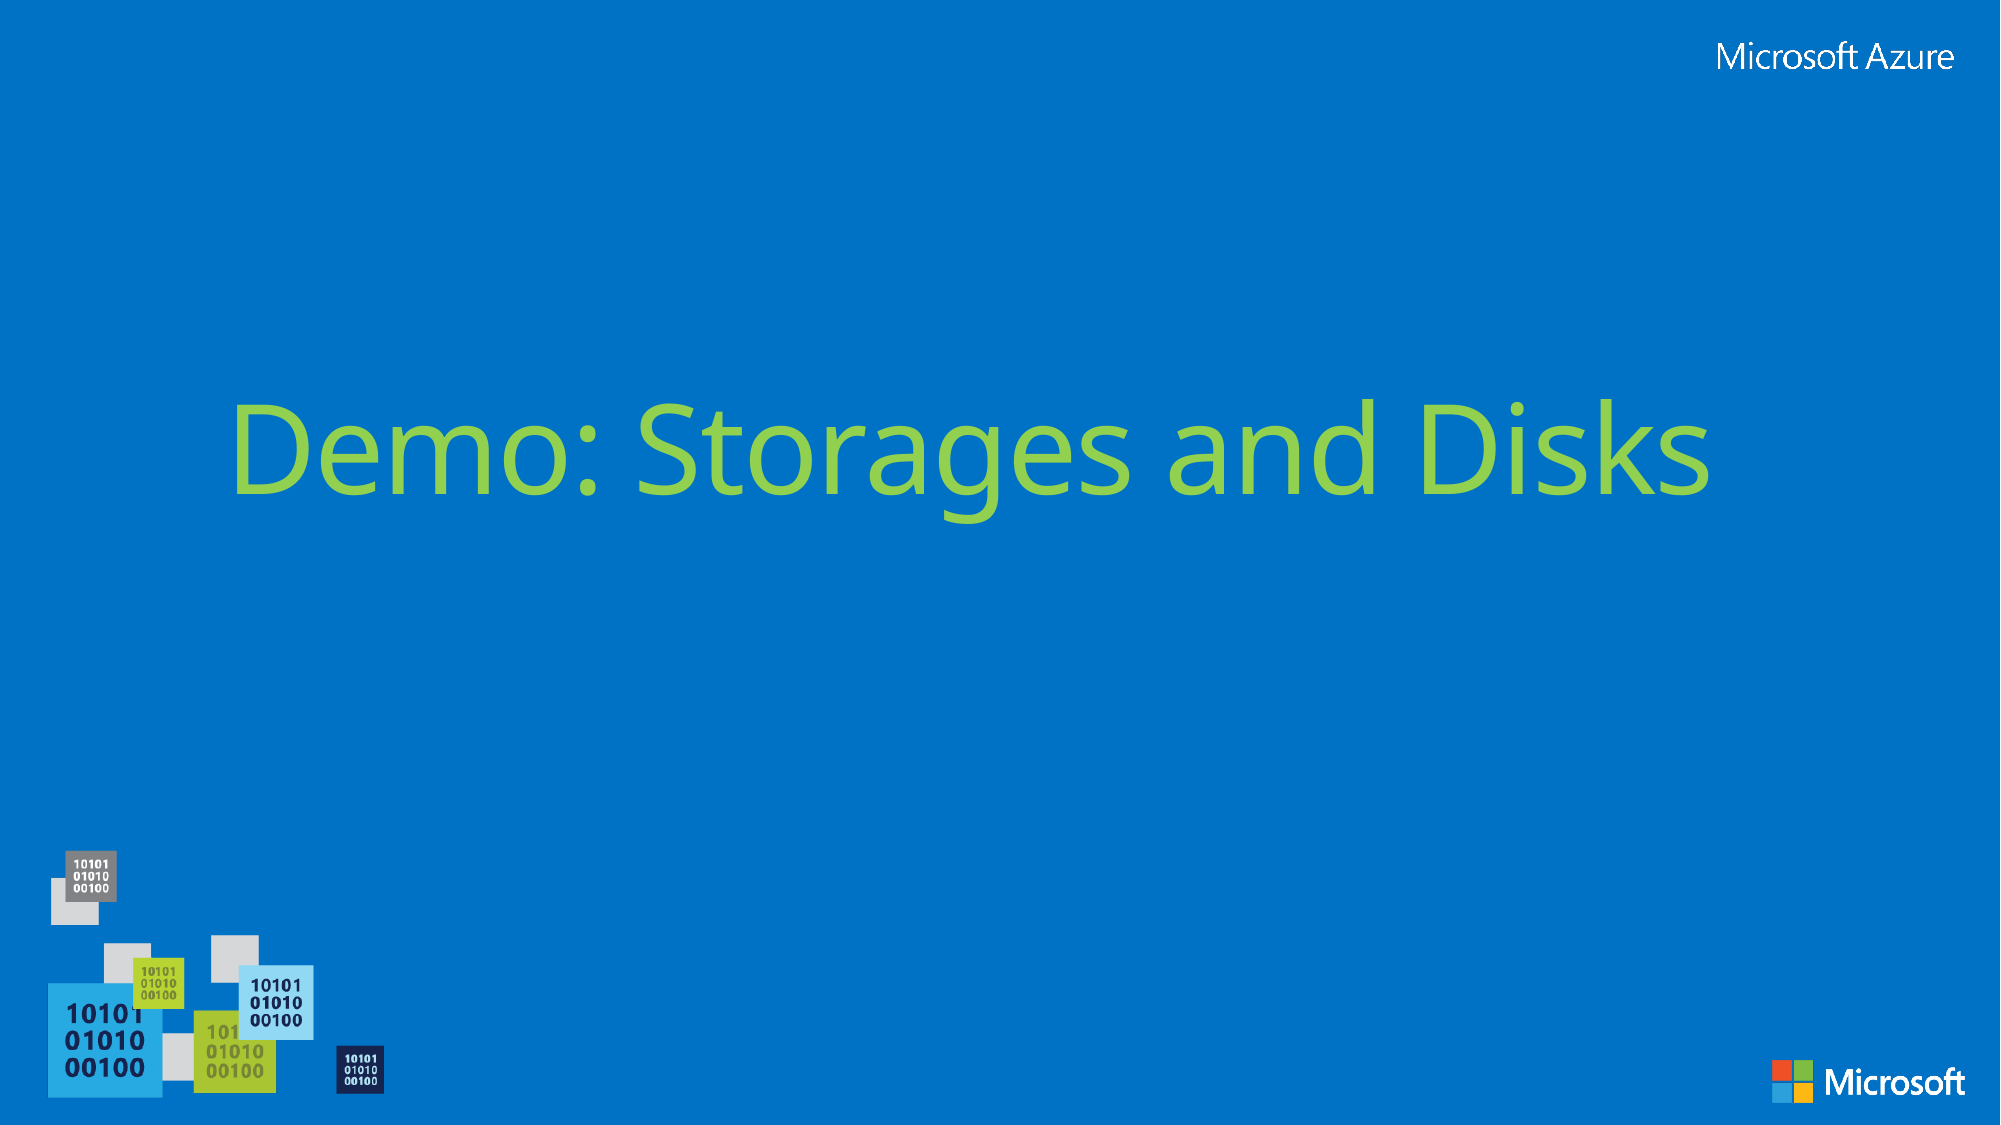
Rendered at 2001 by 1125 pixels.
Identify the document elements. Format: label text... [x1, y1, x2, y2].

picture [1772, 1060, 1965, 1103]
picture [1699, 24, 1972, 87]
title Demo: Storages and Disks [142, 378, 1798, 530]
picture [17, 808, 463, 1125]
